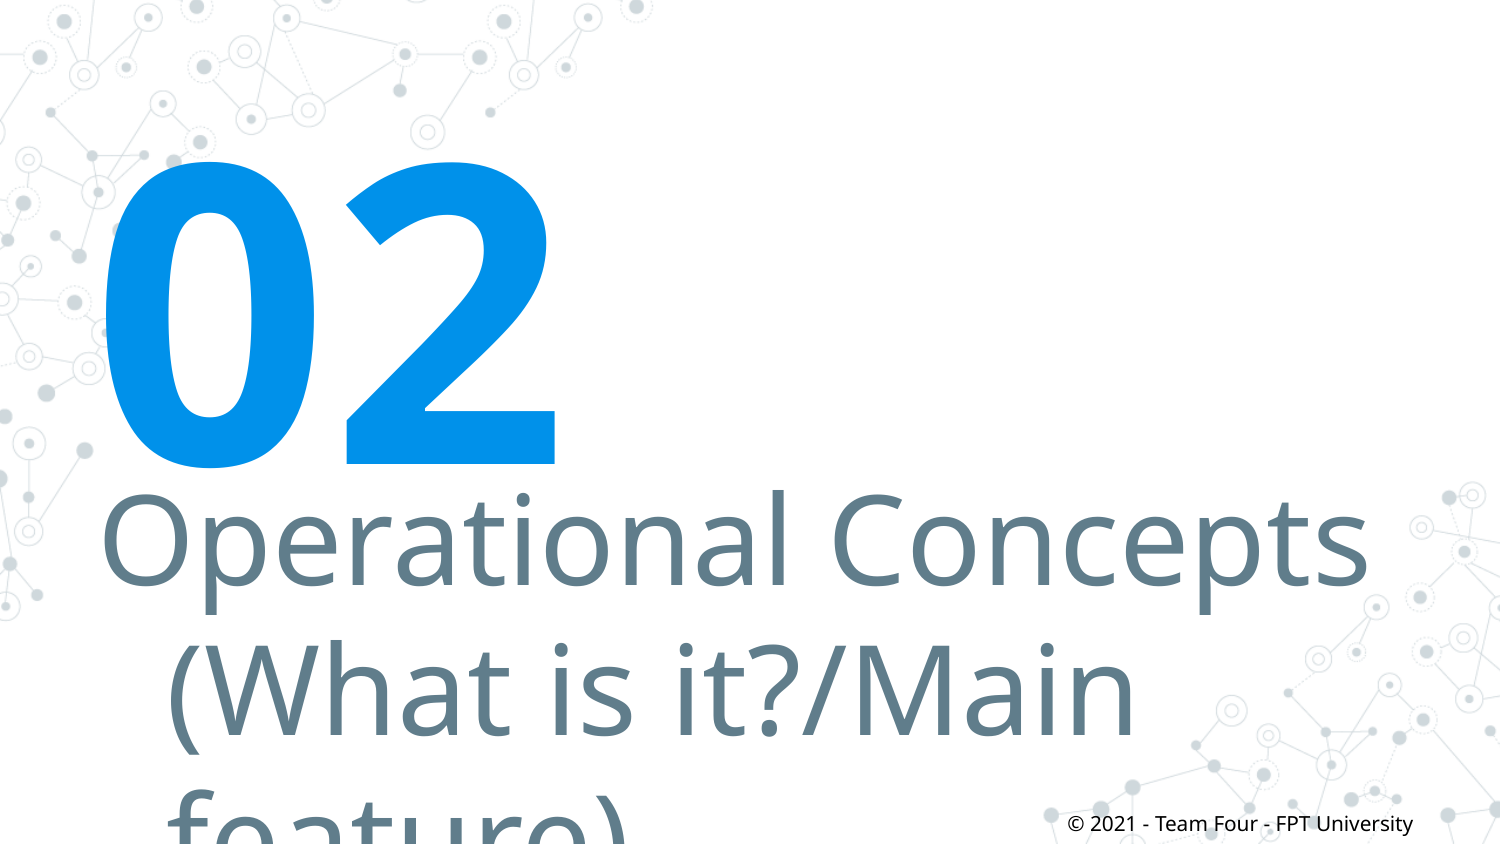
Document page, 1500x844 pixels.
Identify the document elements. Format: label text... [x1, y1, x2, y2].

subtitle Operational Concepts (What is it?/Main feature) [76, 445, 1499, 753]
picture [0, 0, 1500, 844]
text_box © 2021 - Team Four - FPT University [1052, 803, 1500, 844]
title 02 [76, 32, 602, 445]
